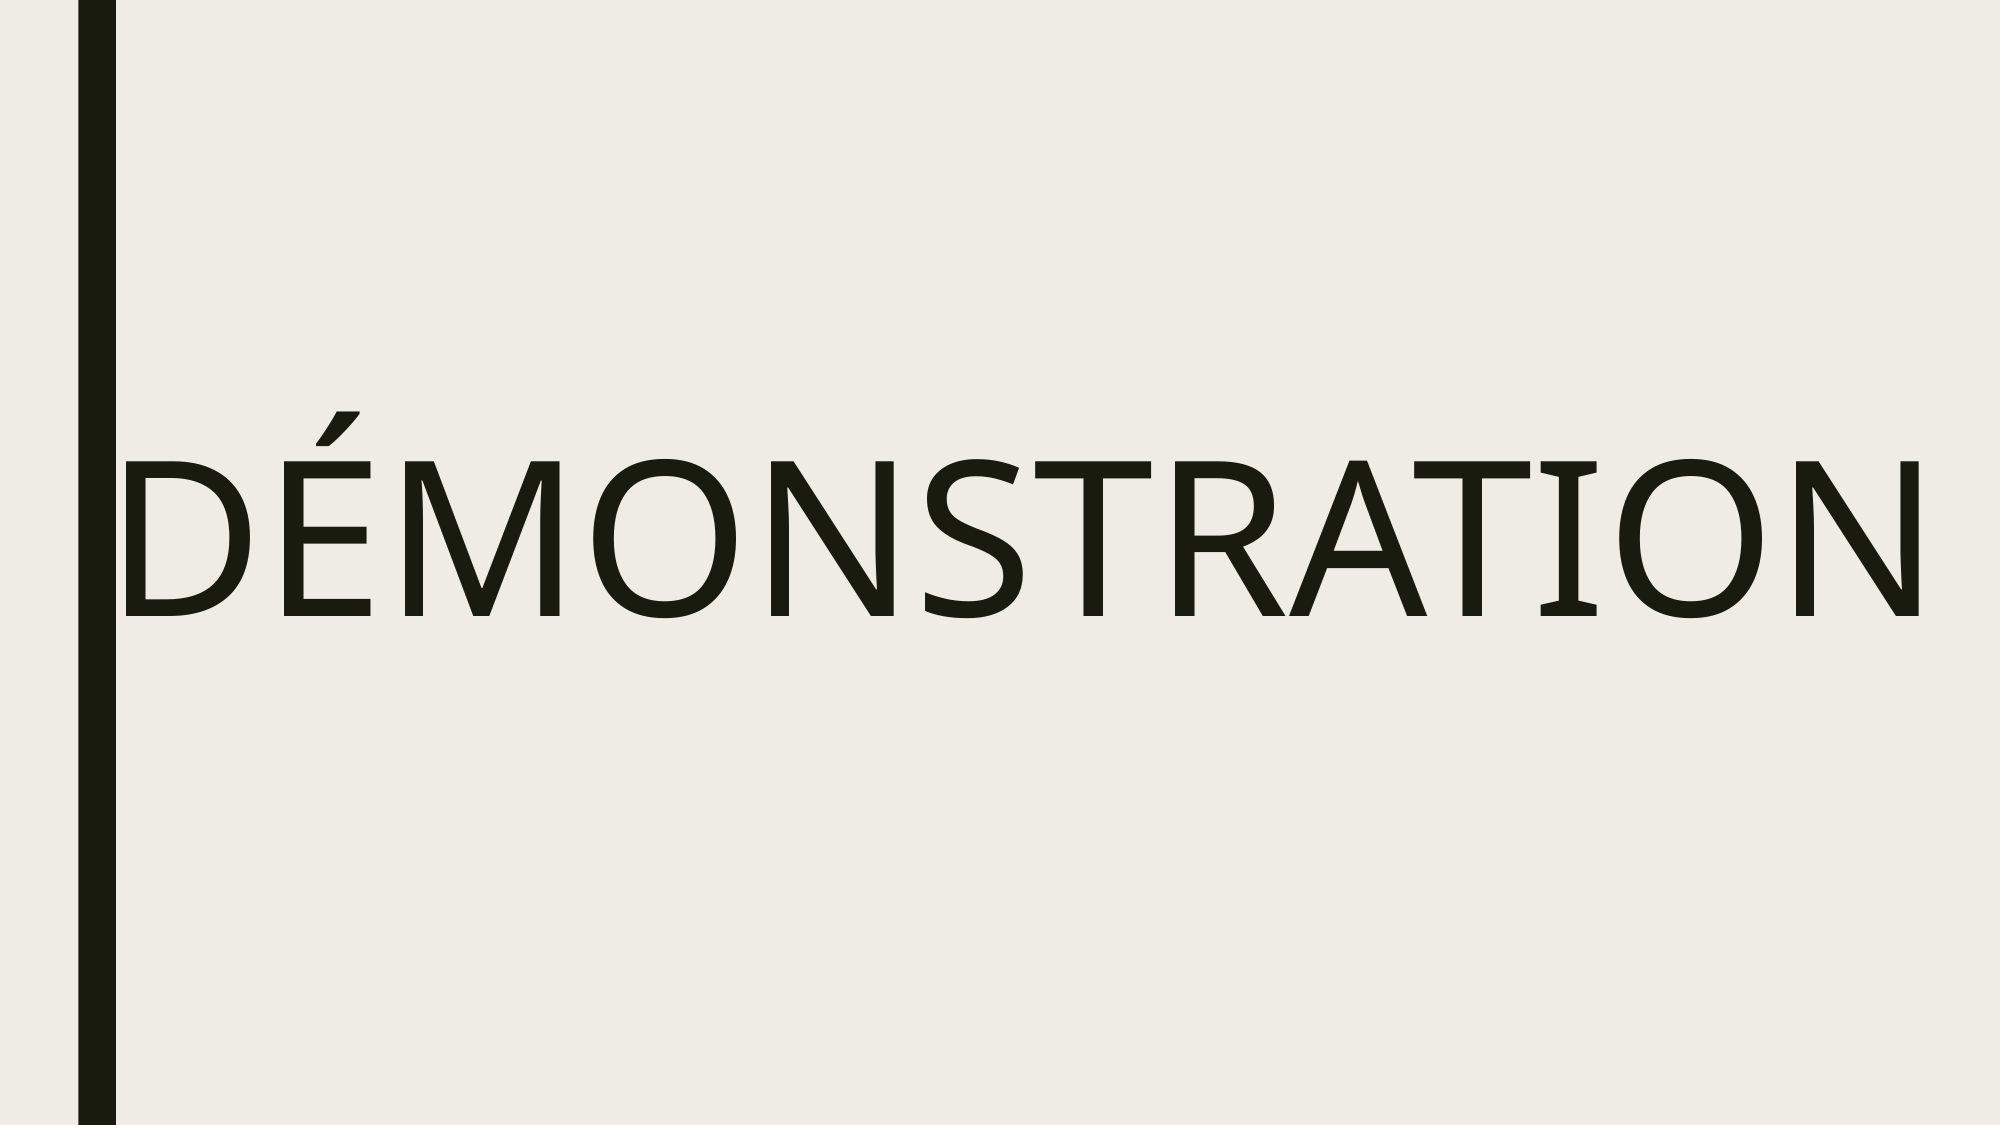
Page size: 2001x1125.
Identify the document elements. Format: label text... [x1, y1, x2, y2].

title DÉMONSTRATION [97, 423, 1978, 702]
